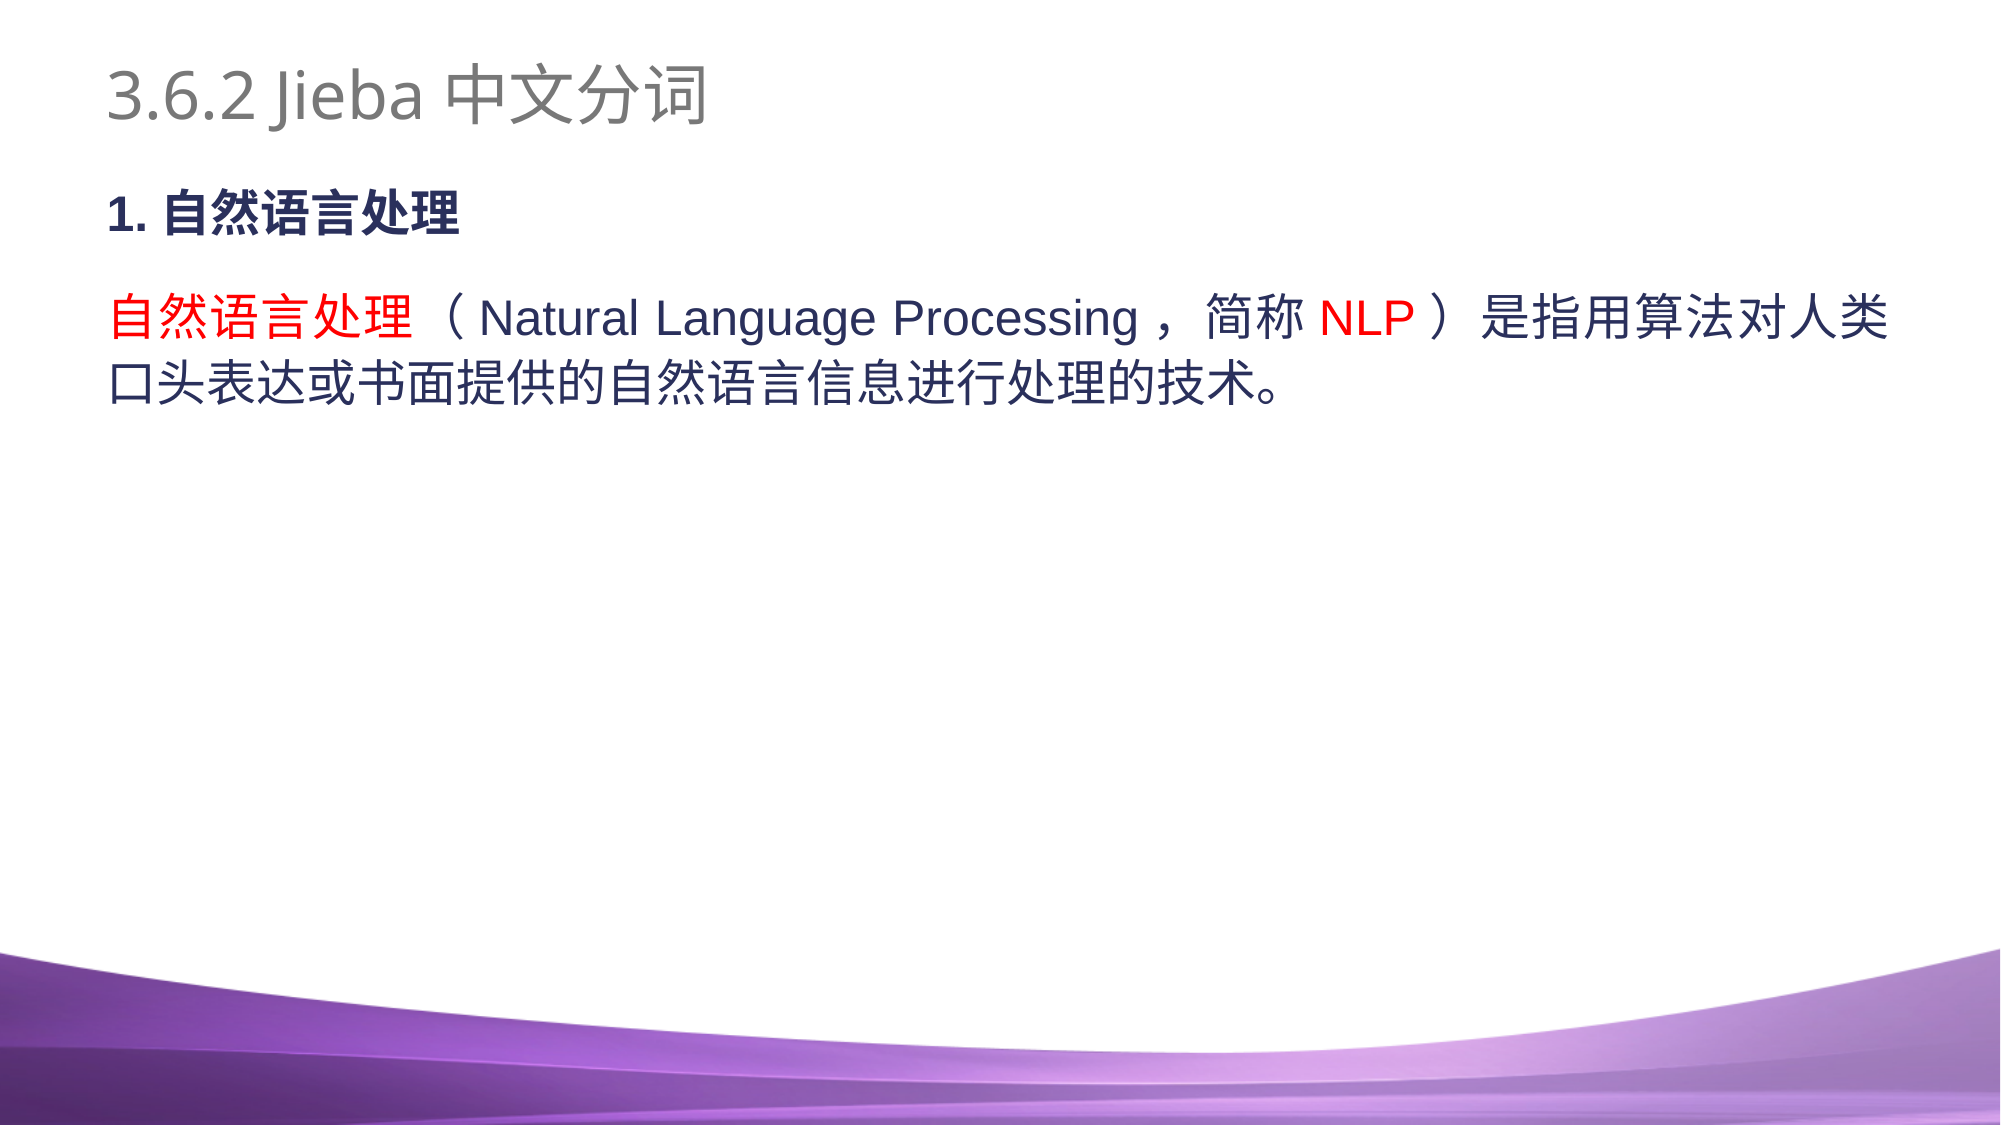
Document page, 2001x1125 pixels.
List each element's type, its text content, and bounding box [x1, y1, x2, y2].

list 1.自然语言处理 自然语言处理（Natural Language Processing，简称NLP）是指用算法对人类口头表达或书面提供的自然语言信息进行处理的技术。 [91, 168, 1906, 1021]
picture [0, 943, 2001, 1125]
title 3.6.2 Jieba中文分词 [91, 26, 1906, 142]
